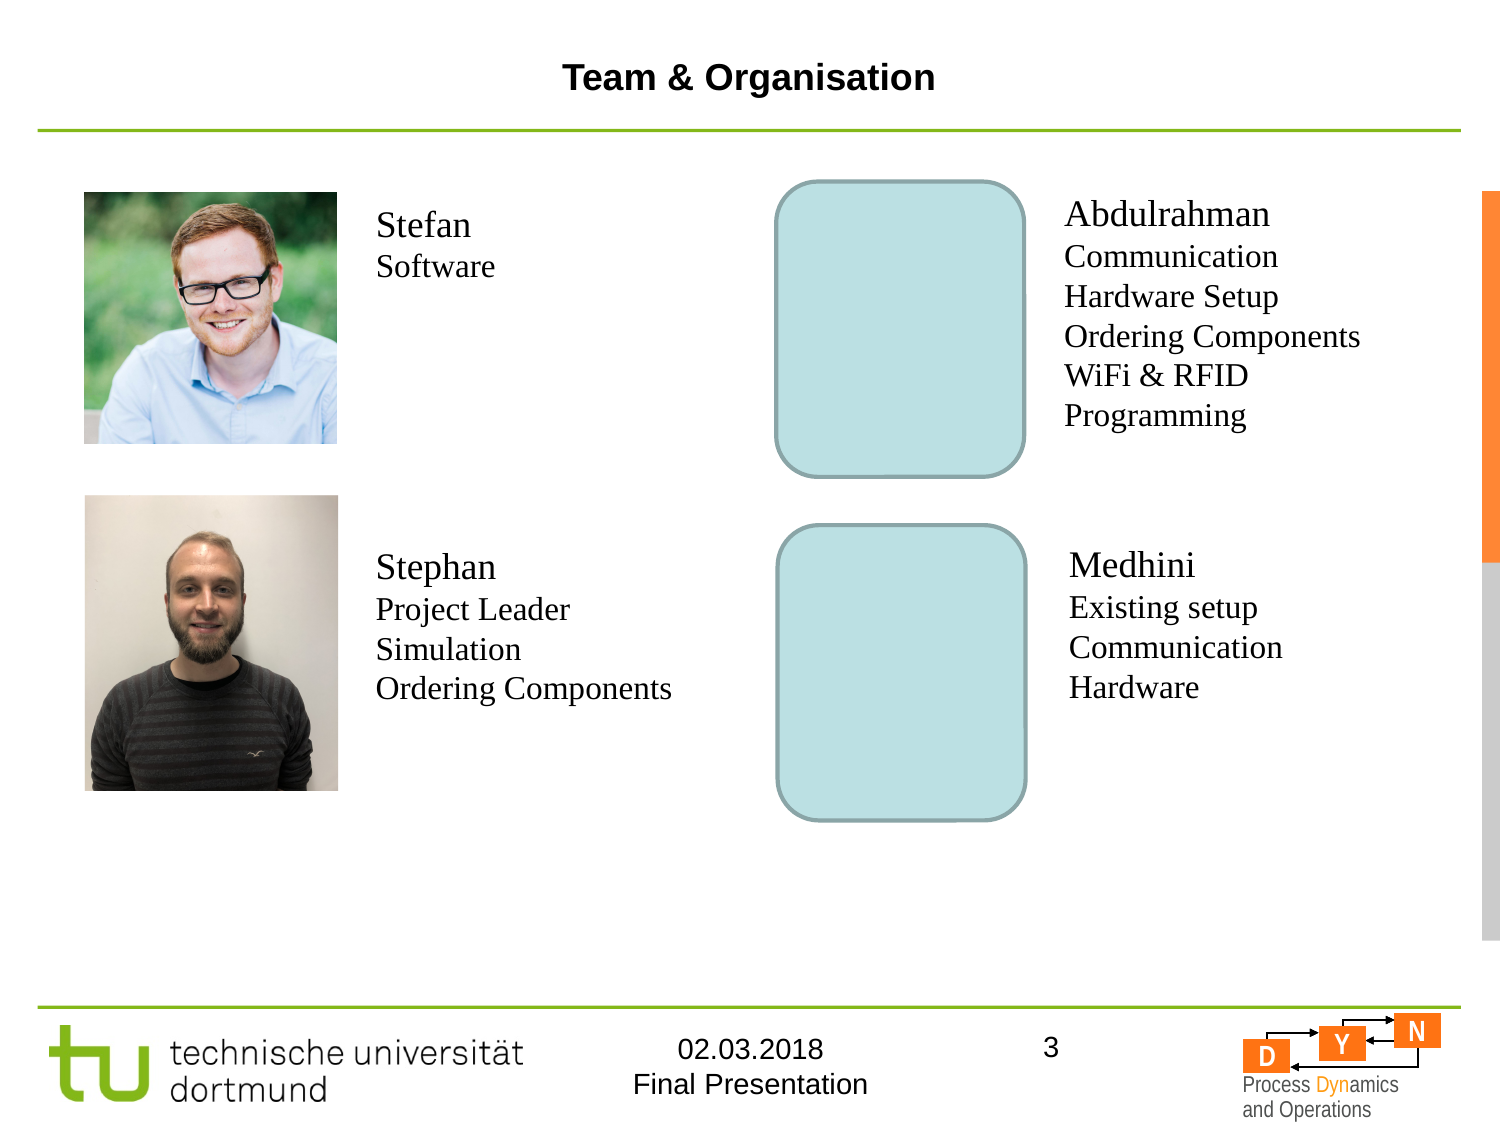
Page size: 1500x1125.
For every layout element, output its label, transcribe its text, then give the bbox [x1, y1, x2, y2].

text_box Abdulrahman Communication Hardware Setup Ordering Components WiFi & RFID Programming [1049, 181, 1417, 441]
text_box [775, 523, 1028, 823]
picture [63, 496, 359, 791]
picture [49, 1025, 523, 1102]
picture [84, 191, 337, 444]
text_box [774, 179, 1027, 479]
title Team & Organisation [81, 10, 1417, 141]
text_box Stephan Project Leader Simulation Ordering Components [364, 534, 728, 714]
text_box Medhini Existing setup Communication Hardware [1054, 532, 1417, 713]
text_box Stefan Software [361, 192, 598, 292]
